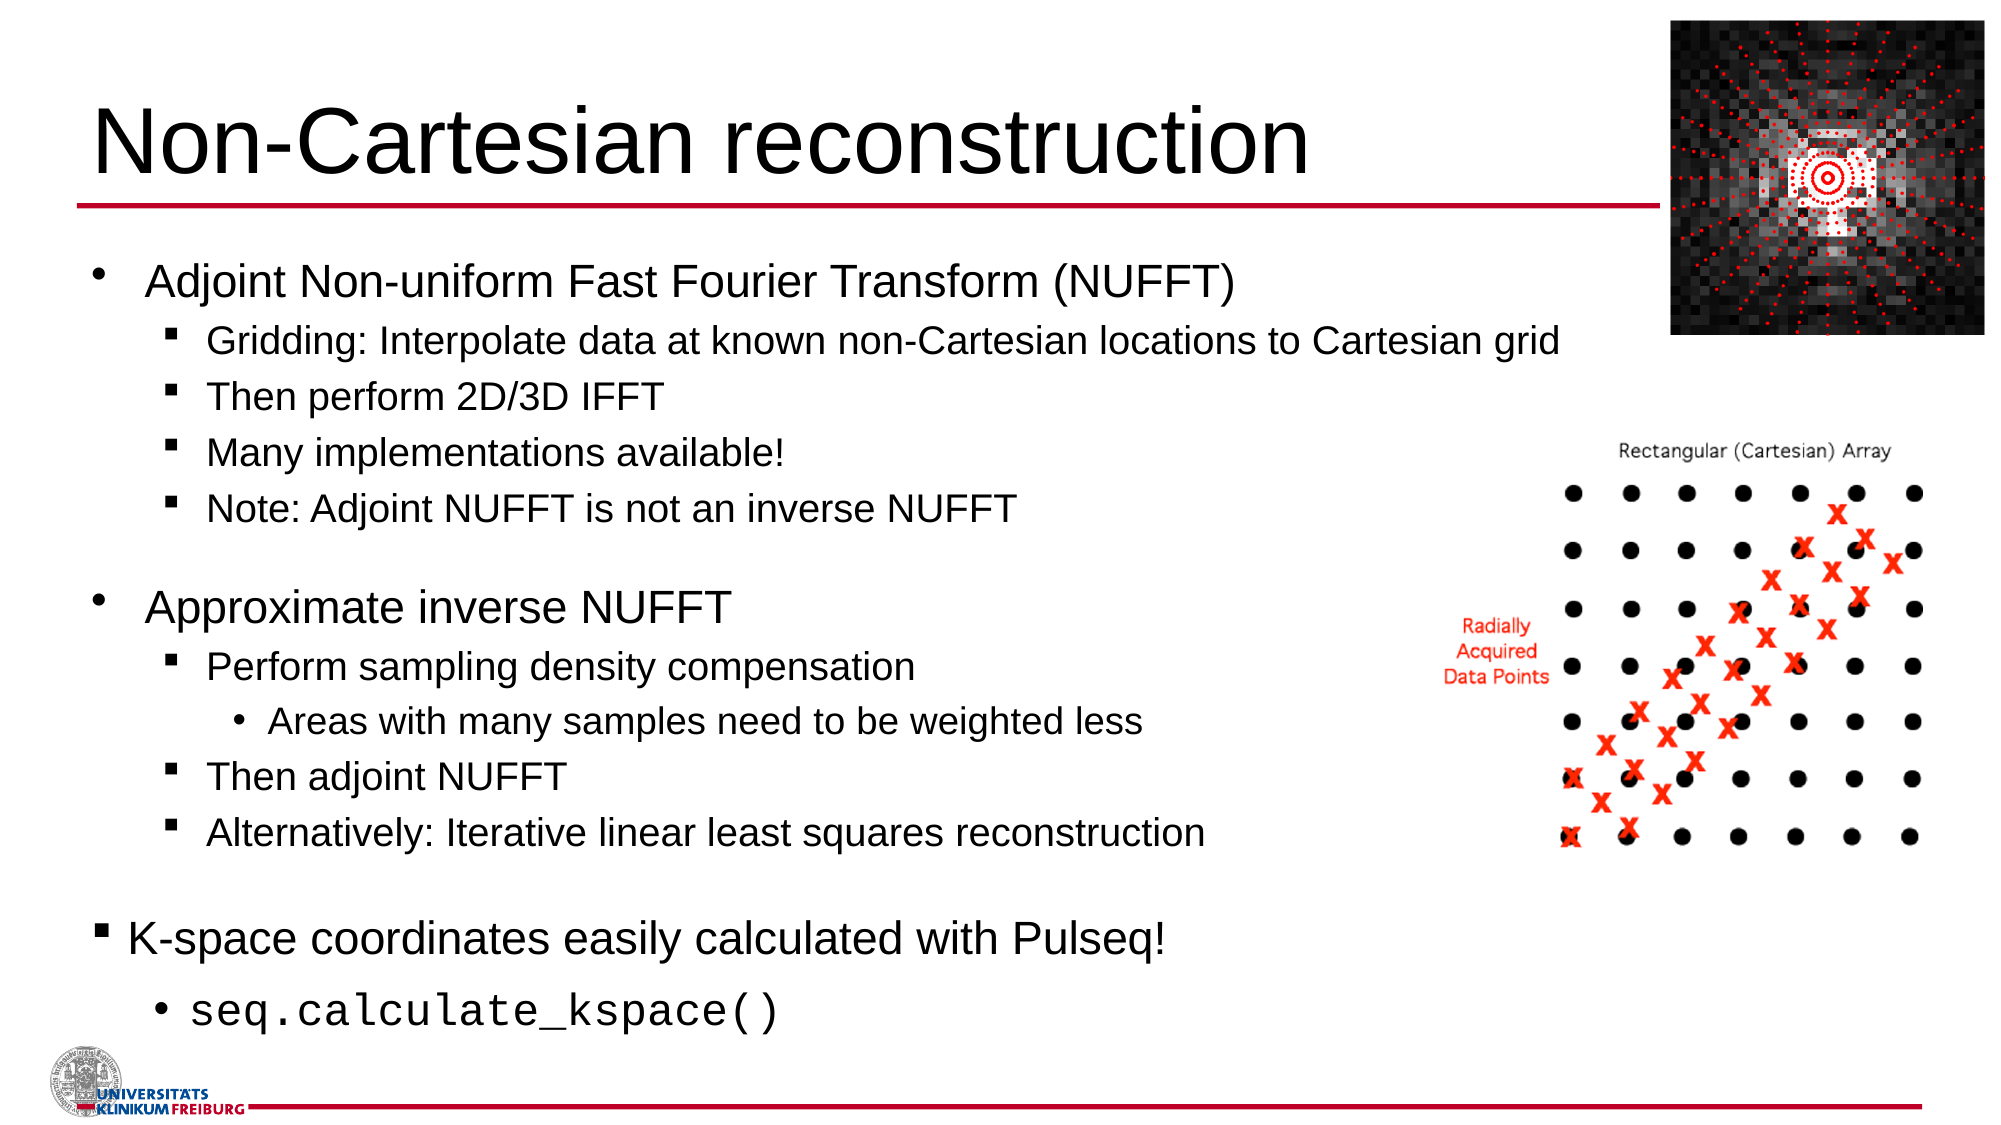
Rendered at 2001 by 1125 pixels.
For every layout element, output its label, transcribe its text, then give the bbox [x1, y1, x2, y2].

list Adjoint Non-uniform Fast Fourier Transform (NUFFT) Gridding: Interpolate data at known non-Cartesian locations to Cartesian grid Then perform 2D/3D IFFT Many implementations available! Note: Adjoint NUFFT is not an inverse NUFFT Approximate inverse NUFFT Perform sampling density compensation Areas with many samples need to be weighted less Then adjoint NUFFT Alternatively: Iterative linear least squares reconstruction K-space coordinates easily calculated with Pulseq! seq.calculate_kspace() [77, 243, 1703, 1046]
title Non-Cartesian reconstruction [77, 42, 1654, 231]
picture [1440, 440, 1923, 849]
picture [1659, 10, 1994, 345]
